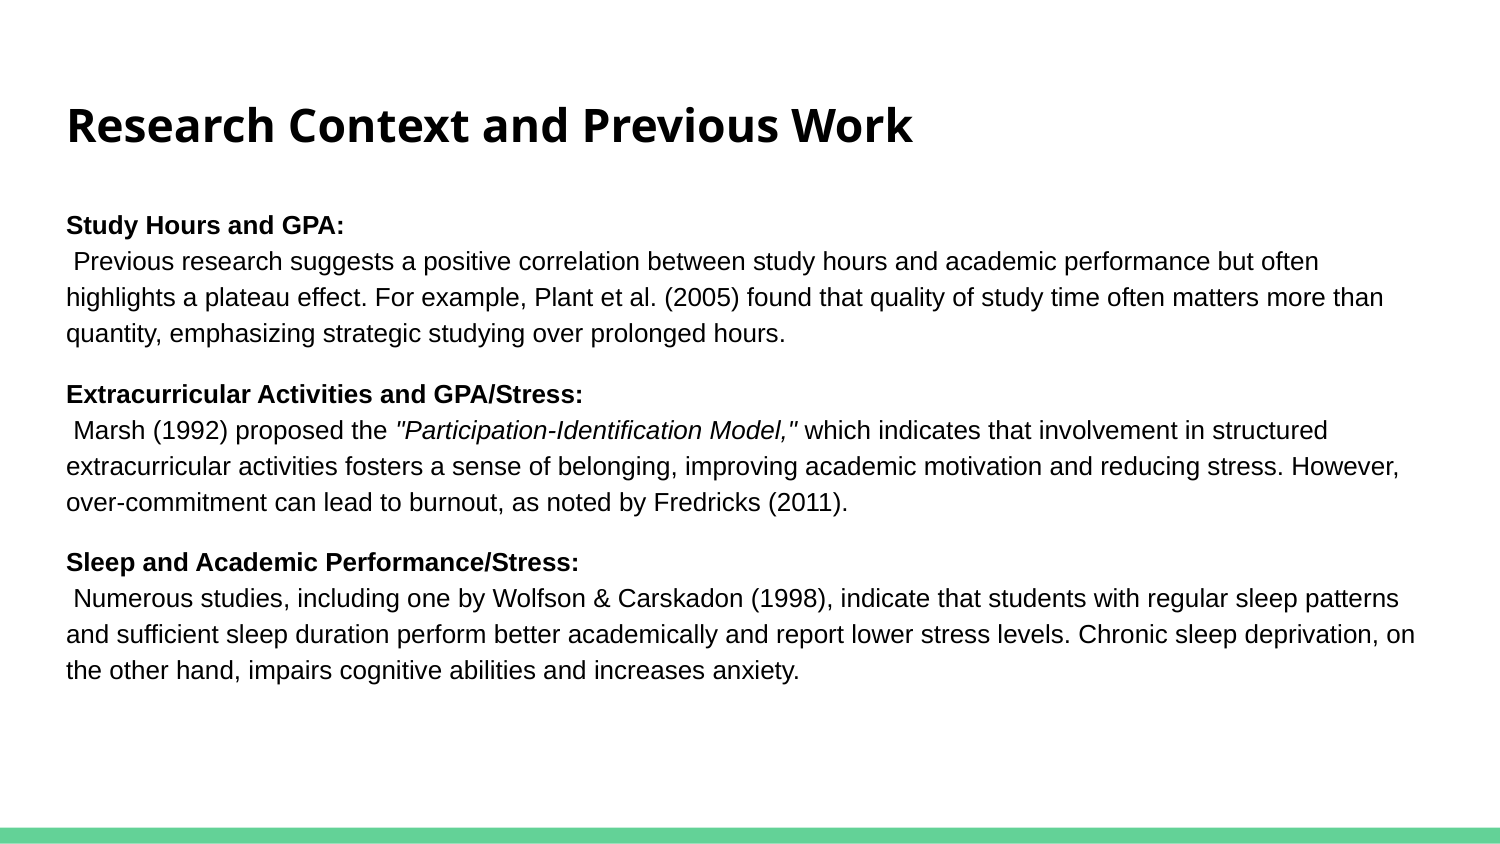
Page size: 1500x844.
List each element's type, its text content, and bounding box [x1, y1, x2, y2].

list Study Hours and GPA: Previous research suggests a positive correlation between study hours and academic performance but often highlights a plateau effect. For example, Plant et al. (2005) found that quality of study time often matters more than quantity, emphasizing strategic studying over prolonged hours. Extracurricular Activities and GPA/Stress: Marsh (1992) proposed the "Participation-Identification Model," which indicates that involvement in structured extracurricular activities fosters a sense of belonging, improving academic motivation and reducing stress. However, over-commitment can lead to burnout, as noted by Fredricks (2011). Sleep and Academic Performance/Stress: Numerous studies, including one by Wolfson & Carskadon (1998), indicate that students with regular sleep patterns and sufficient sleep duration perform better academically and report lower stress levels. Chronic sleep deprivation, on the other hand, impairs cognitive abilities and increases anxiety. [51, 189, 1449, 750]
title Research Context and Previous Work [51, 72, 1449, 167]
